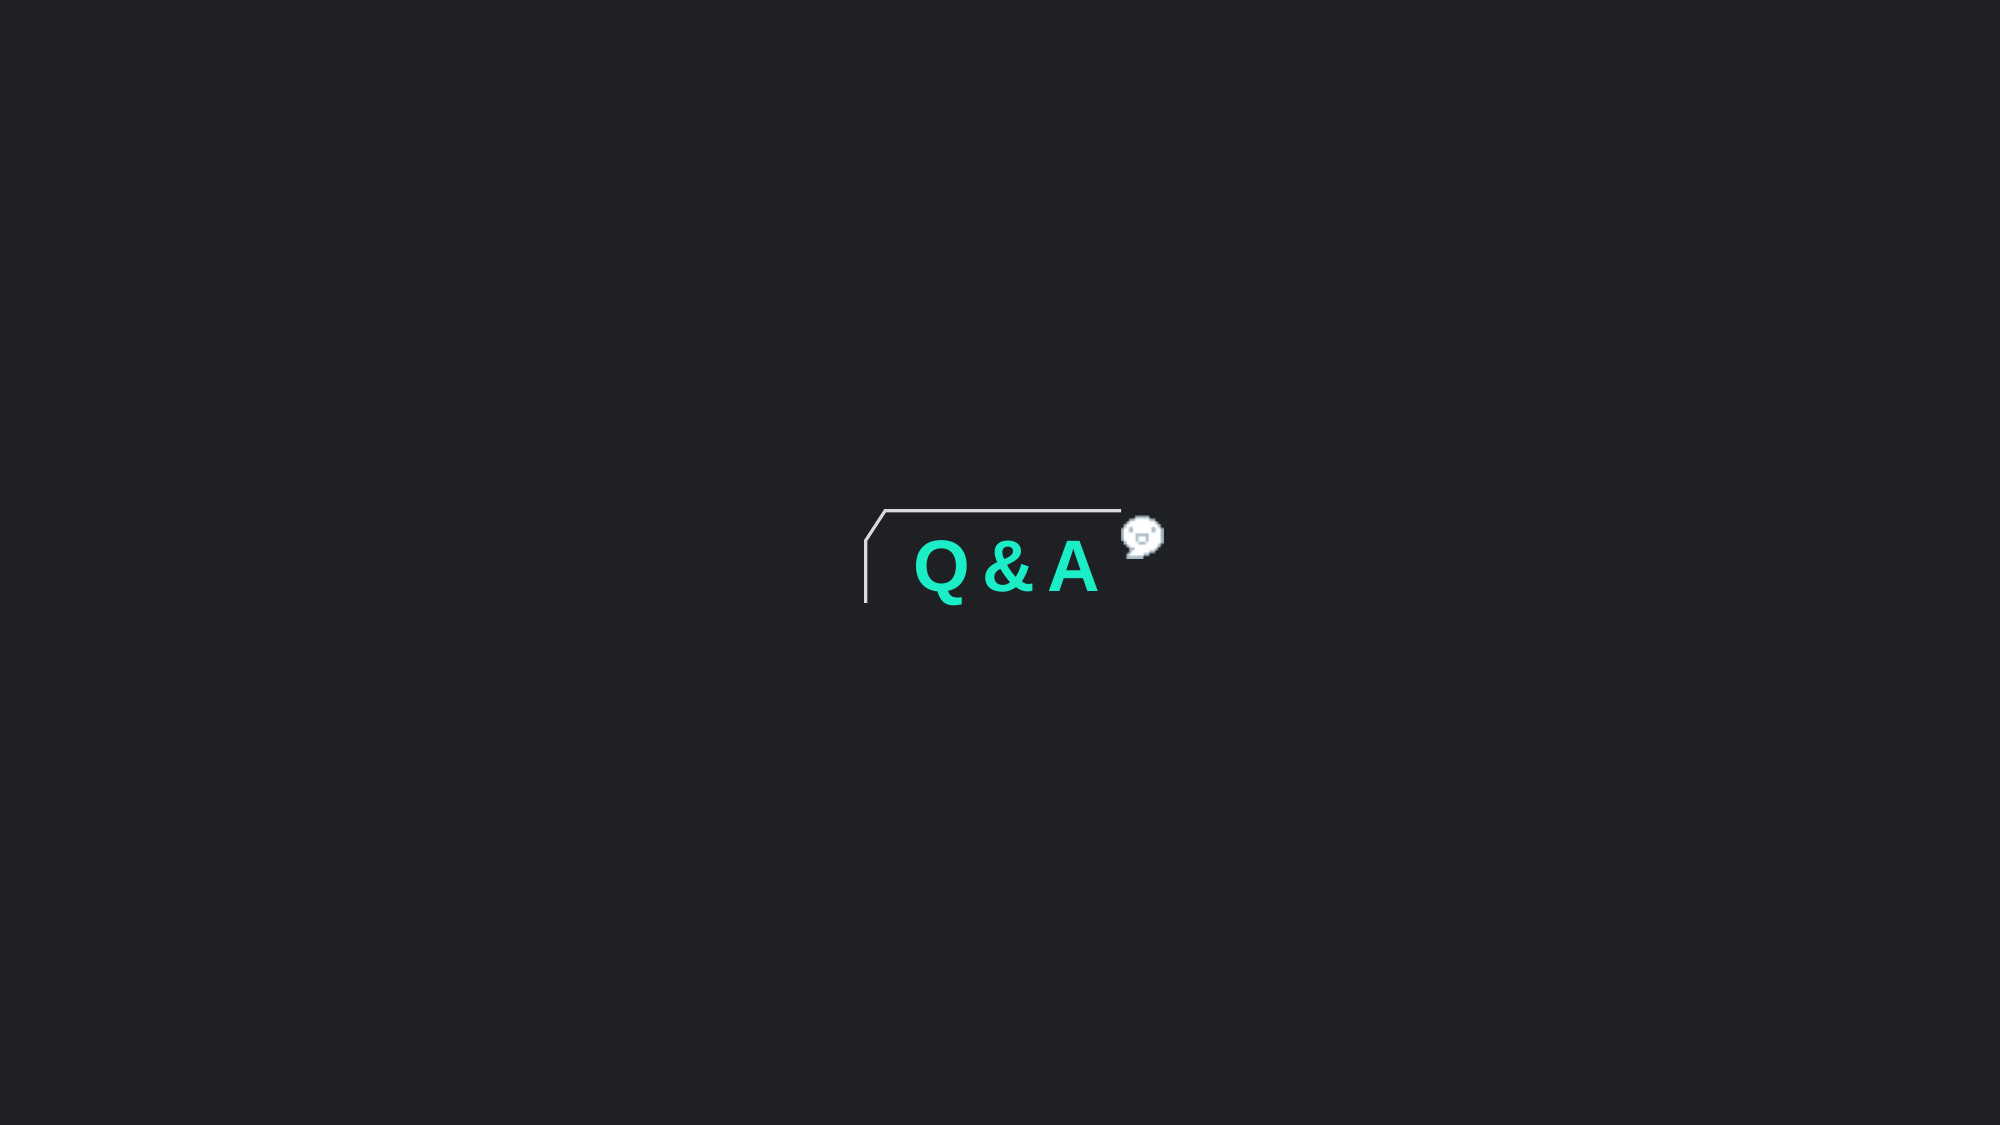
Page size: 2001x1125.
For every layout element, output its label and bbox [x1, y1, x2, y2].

text_box [1121, 515, 1164, 559]
text_box [865, 510, 1122, 615]
